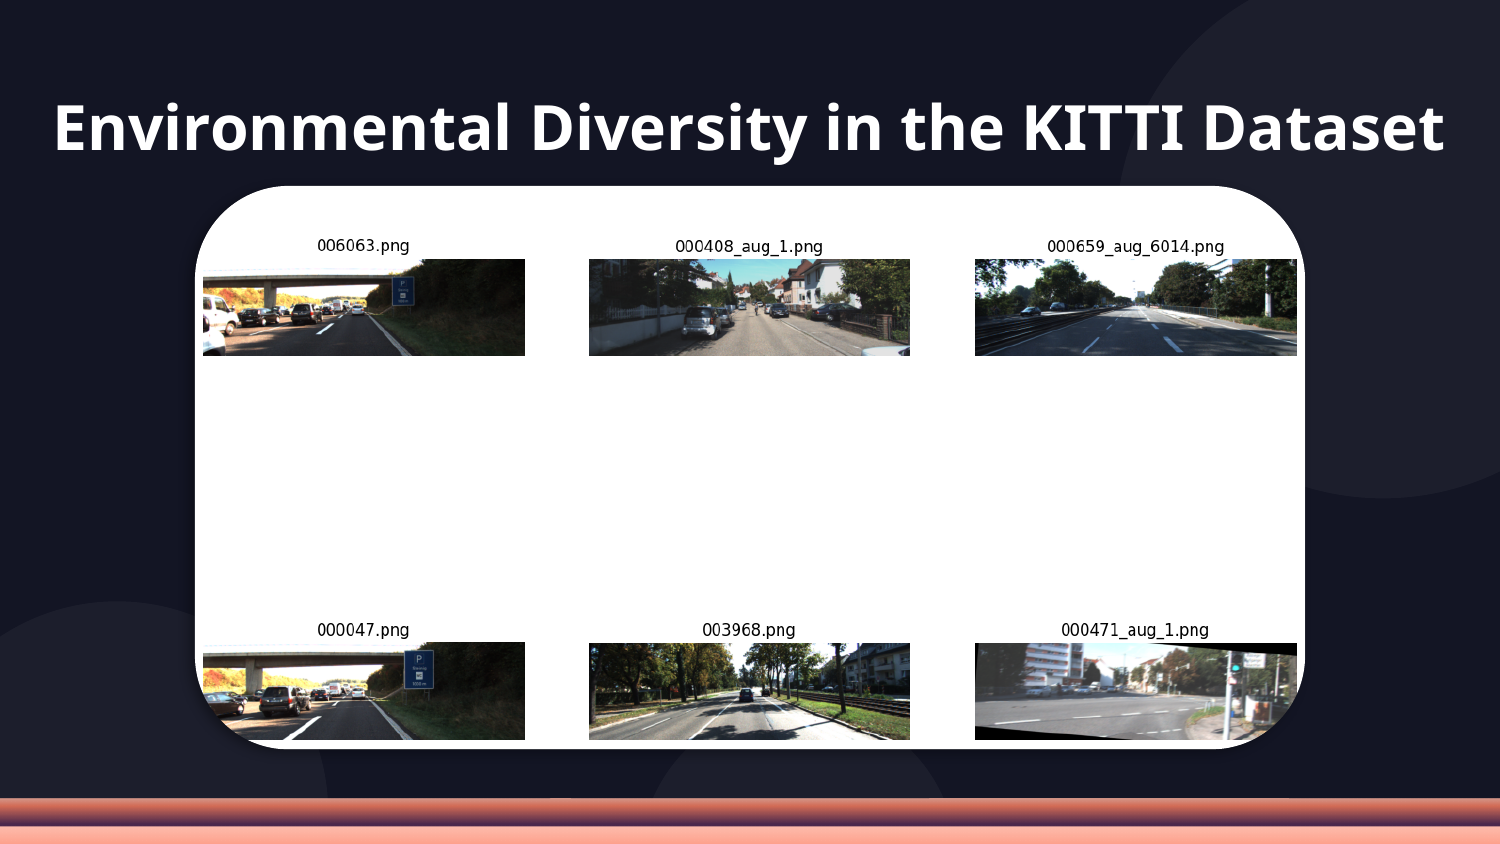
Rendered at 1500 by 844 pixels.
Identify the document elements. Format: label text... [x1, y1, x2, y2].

title Environmental Diversity in the KITTI Dataset [37, 72, 1500, 167]
picture [0, 798, 1500, 844]
picture [194, 185, 1306, 750]
